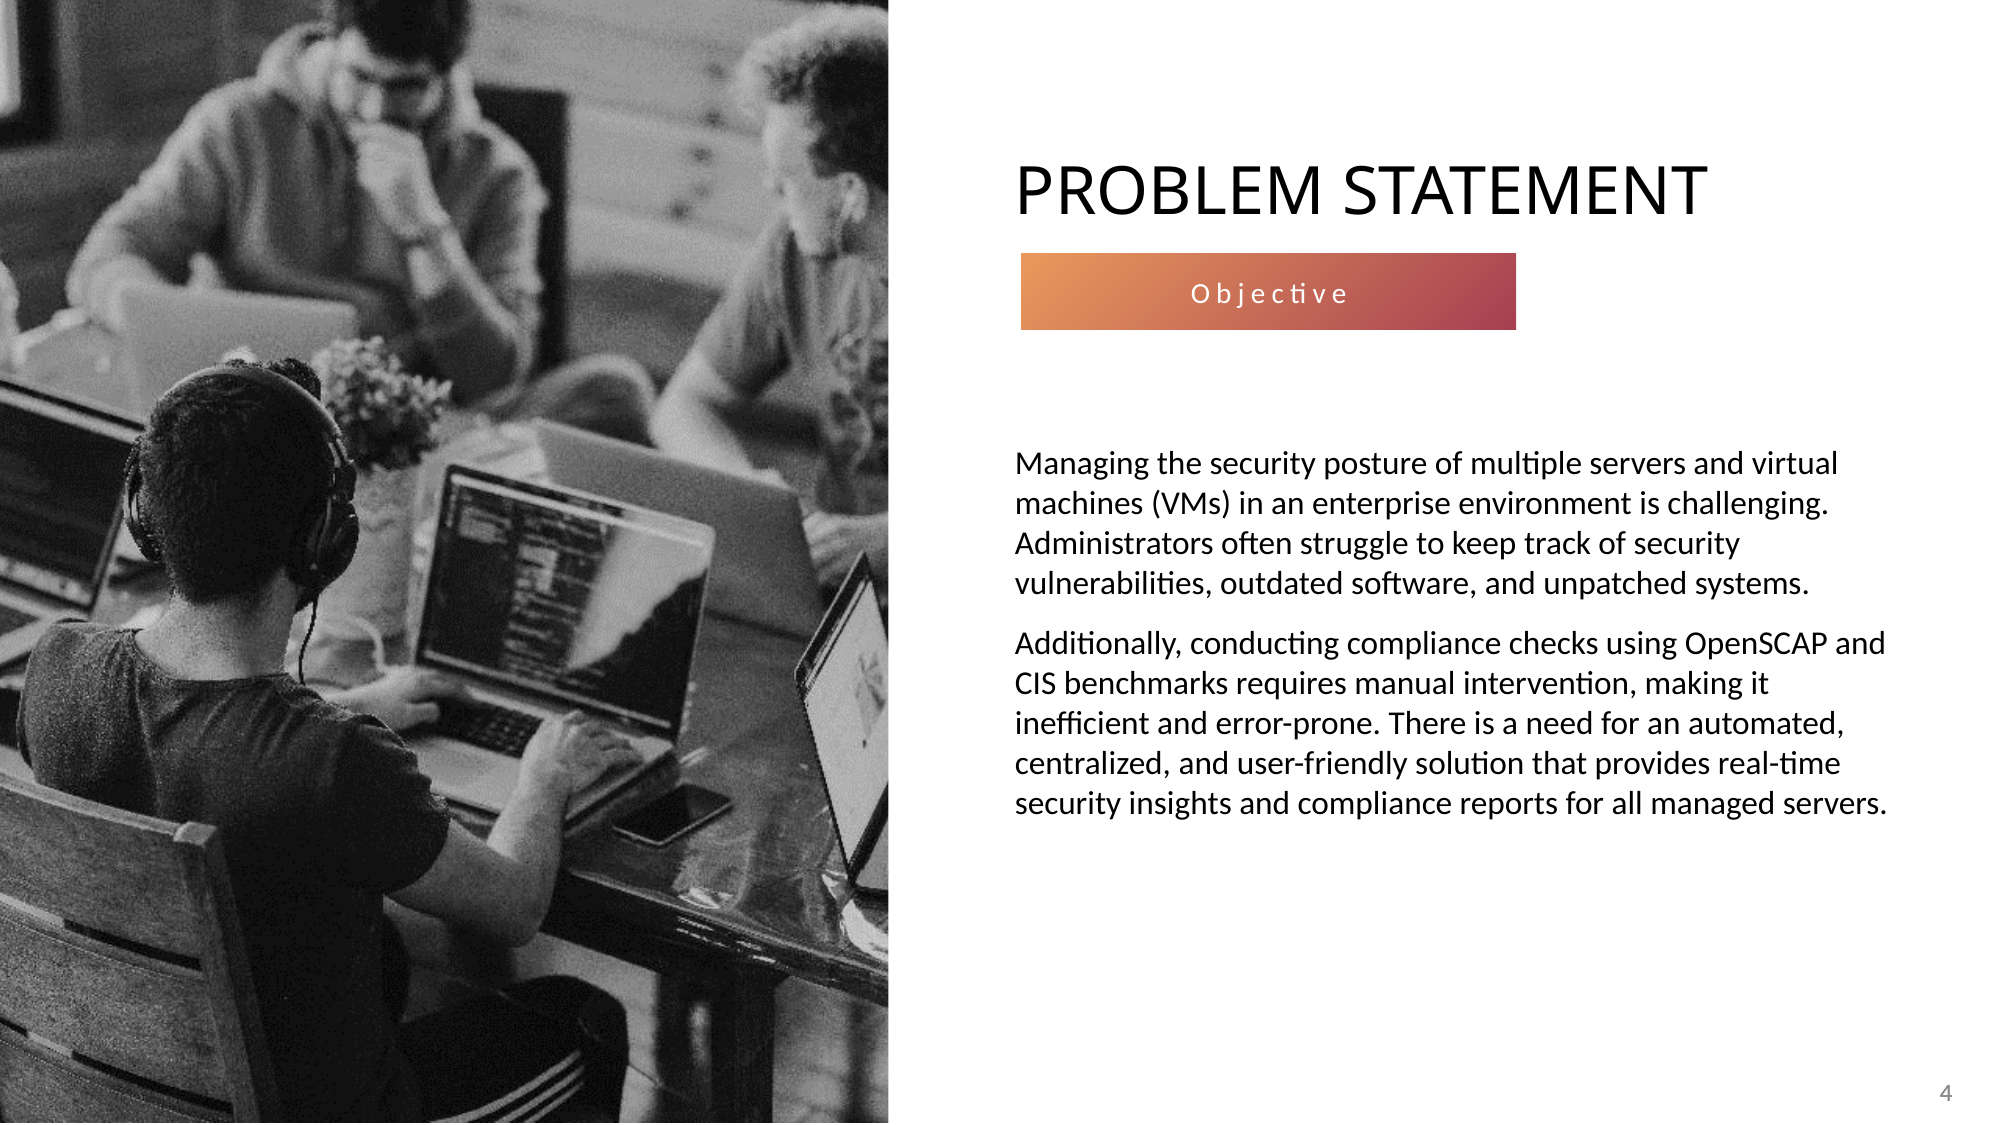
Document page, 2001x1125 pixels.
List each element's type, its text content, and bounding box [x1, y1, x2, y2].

list Managing the security posture of multiple servers and virtual machines (VMs) in an enterprise environment is challenging. Administrators often struggle to keep track of security vulnerabilities, outdated software, and unpatched systems. Additionally, conducting compliance checks using OpenSCAP and CIS benchmarks requires manual intervention, making it inefficient and error-prone. There is a need for an automated, centralized, and user-friendly solution that provides real-time security insights and compliance reports for all managed servers. [999, 433, 1914, 898]
slide_number 4 [1894, 1061, 1968, 1121]
picture [0, 0, 889, 1124]
list Objective [1021, 253, 1517, 330]
title Problem Statement [999, 100, 1968, 246]
